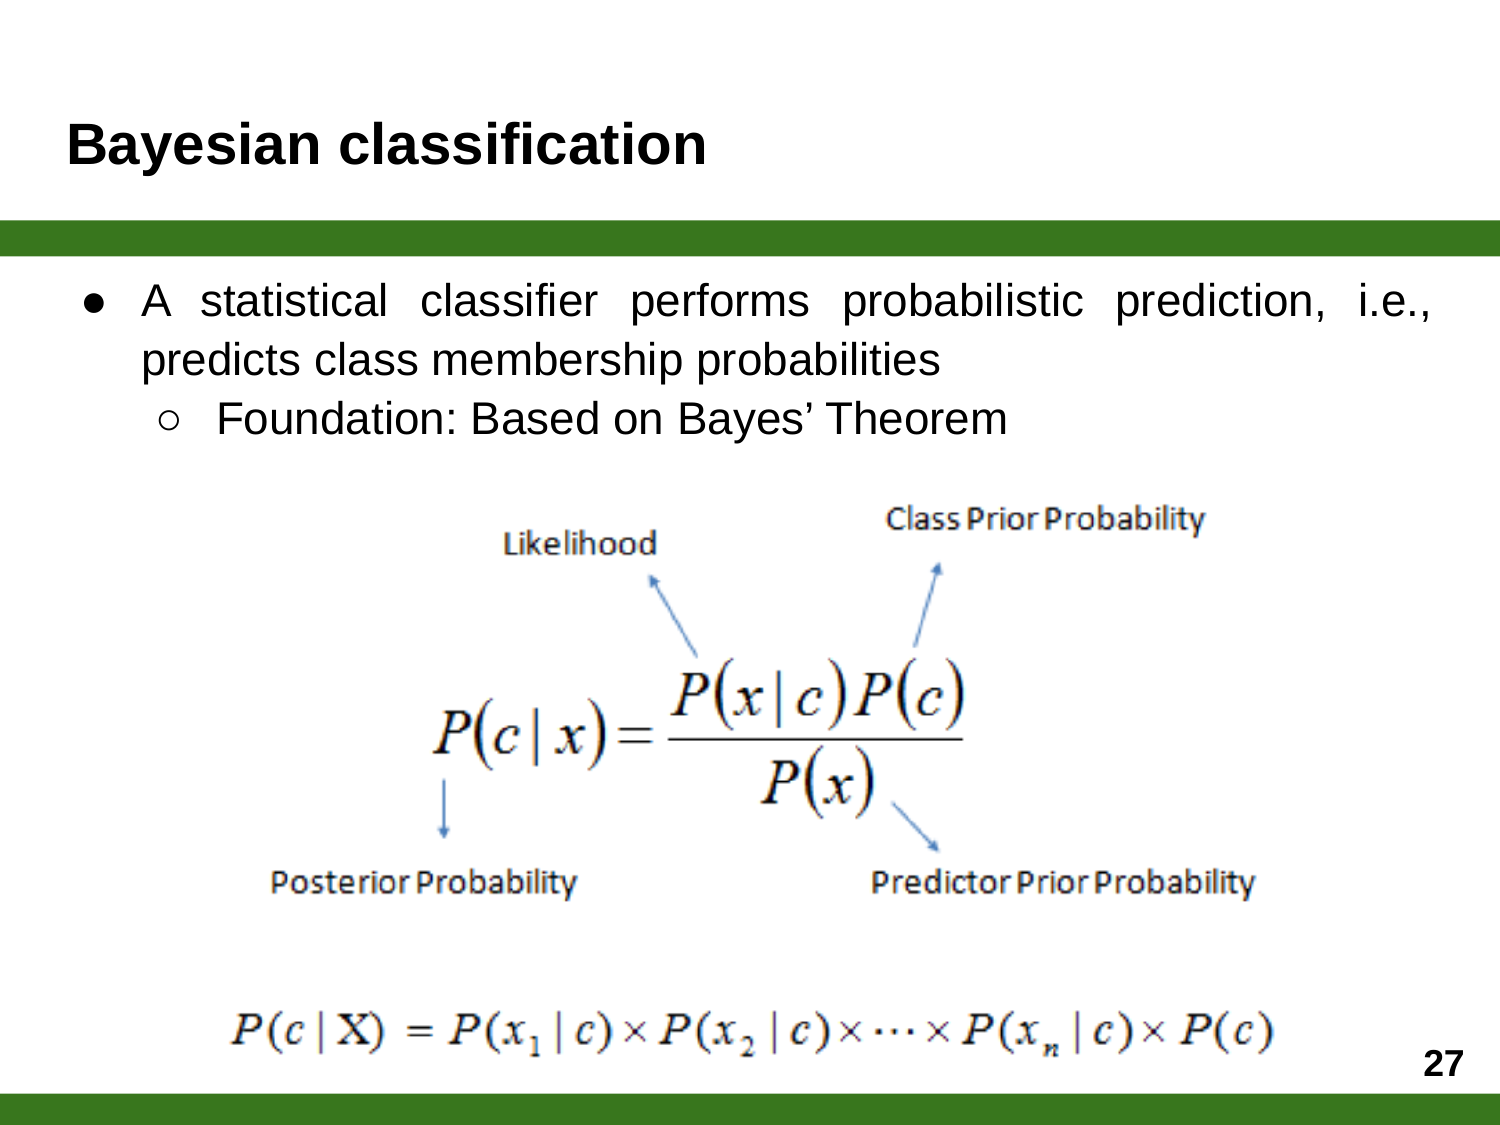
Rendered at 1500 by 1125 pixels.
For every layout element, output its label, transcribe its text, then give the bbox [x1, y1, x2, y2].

slide_number ‹#› [1389, 1019, 1480, 1106]
picture [169, 473, 1331, 1089]
list A statistical classifier performs probabilistic prediction, i.e., predicts class membership probabilities Foundation: Based on Bayes’ Theorem [51, 252, 1449, 1000]
title Bayesian classification [51, 97, 1449, 223]
